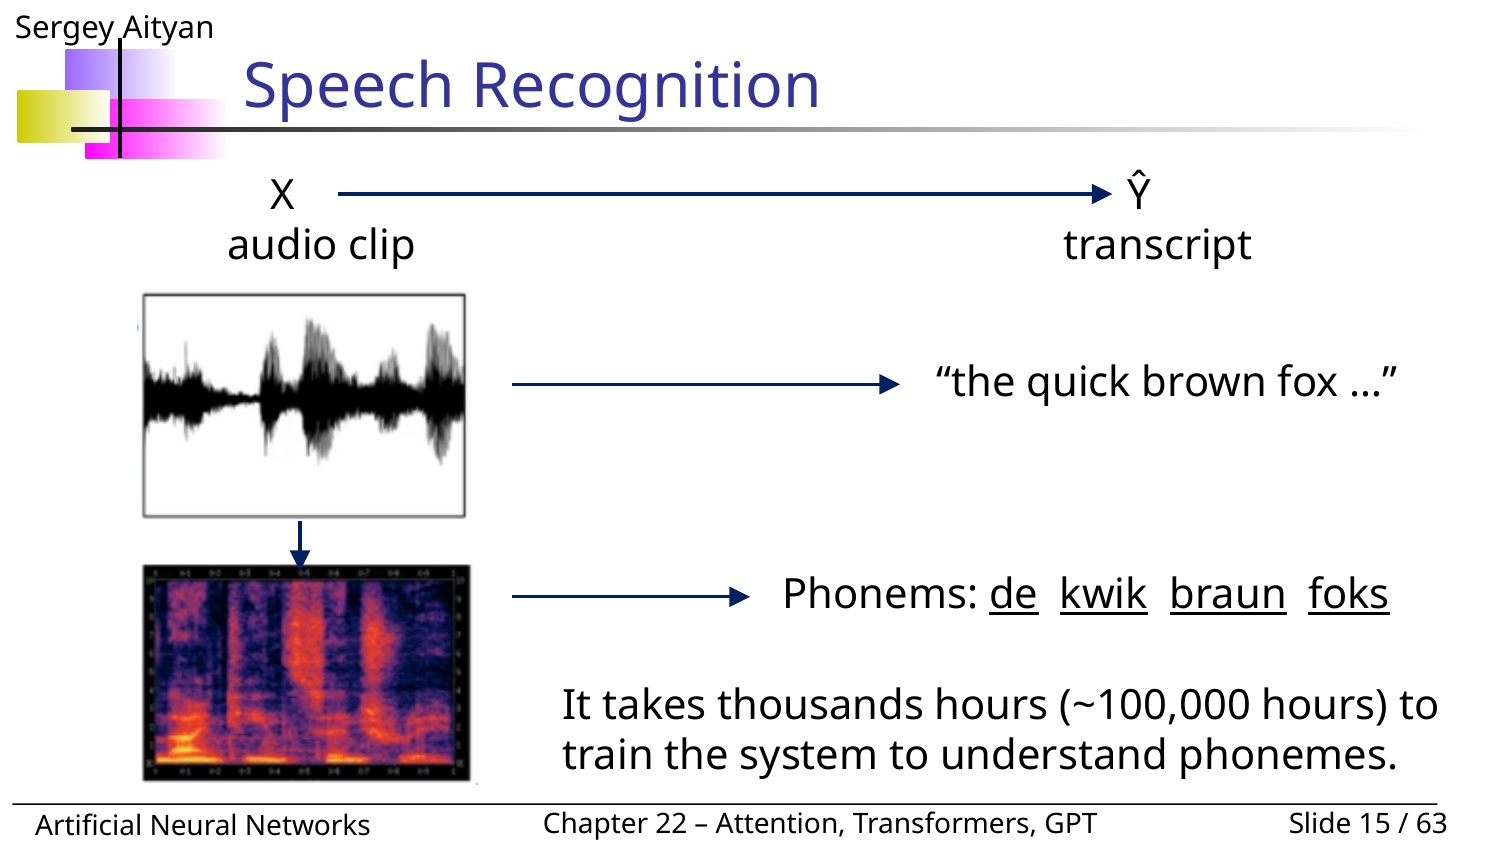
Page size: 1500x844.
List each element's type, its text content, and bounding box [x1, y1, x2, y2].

text_box Phonems: de kwik braun foks [782, 558, 1392, 625]
picture [137, 559, 478, 785]
picture [137, 284, 478, 522]
text_box X Ŷ audio clip transcript [212, 160, 1316, 276]
text_box “the quick brown fox …” [949, 346, 1385, 412]
title Speech Recognition [228, 46, 1438, 128]
text_box It takes thousands hours (~100,000 hours) to train the system to understand phonemes. [562, 694, 1450, 761]
